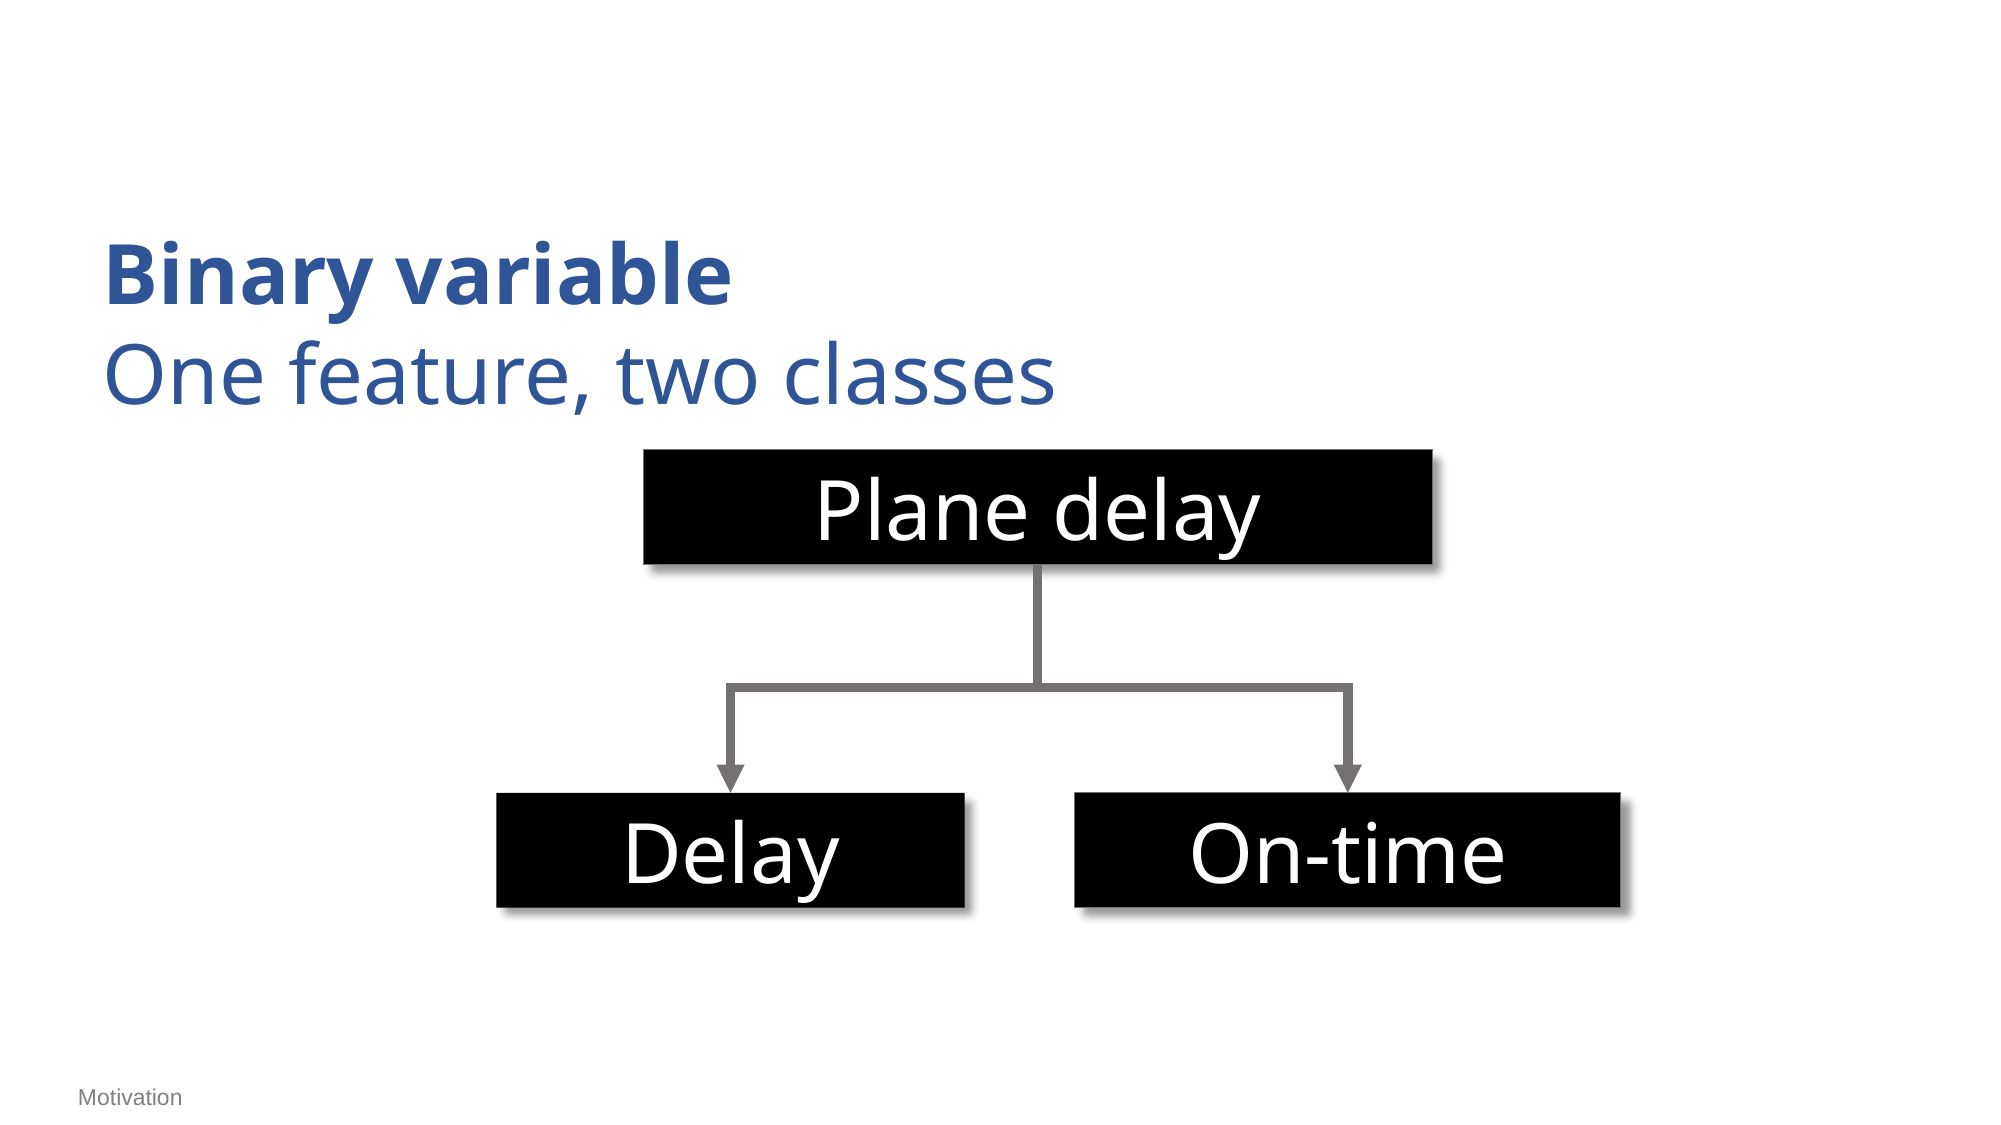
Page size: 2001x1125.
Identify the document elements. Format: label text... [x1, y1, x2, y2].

text_box On-time [1074, 792, 1621, 908]
text_box Motivation [63, 1074, 404, 1118]
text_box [770, 525, 998, 833]
text_box Delay [496, 792, 965, 908]
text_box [1079, 524, 1307, 835]
text_box Plane delay [643, 449, 1433, 565]
text_box Binary variable One feature, two classes [88, 213, 1318, 429]
